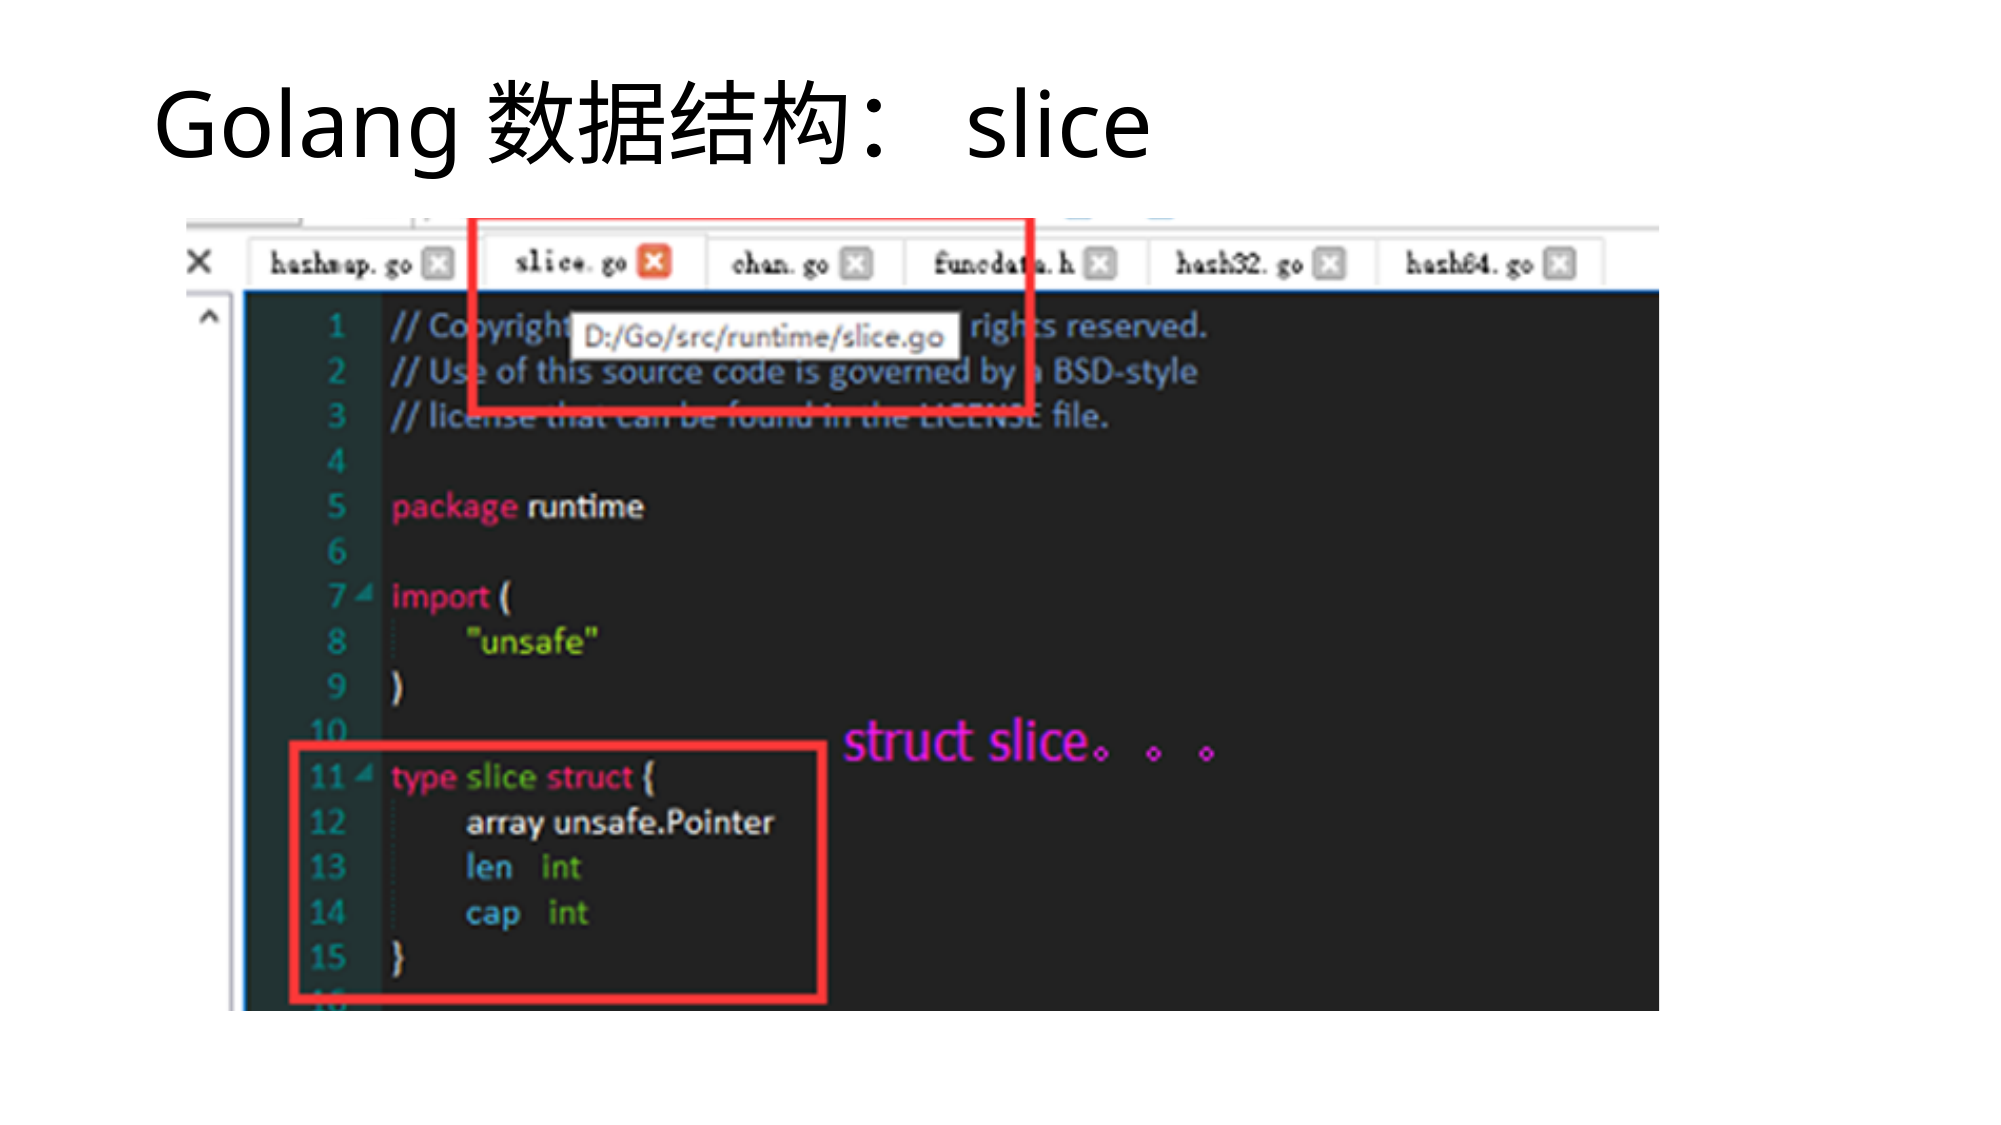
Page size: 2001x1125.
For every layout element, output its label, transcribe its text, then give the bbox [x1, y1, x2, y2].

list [186, 218, 1660, 1011]
title Golang数据结构：slice [137, 59, 1863, 196]
